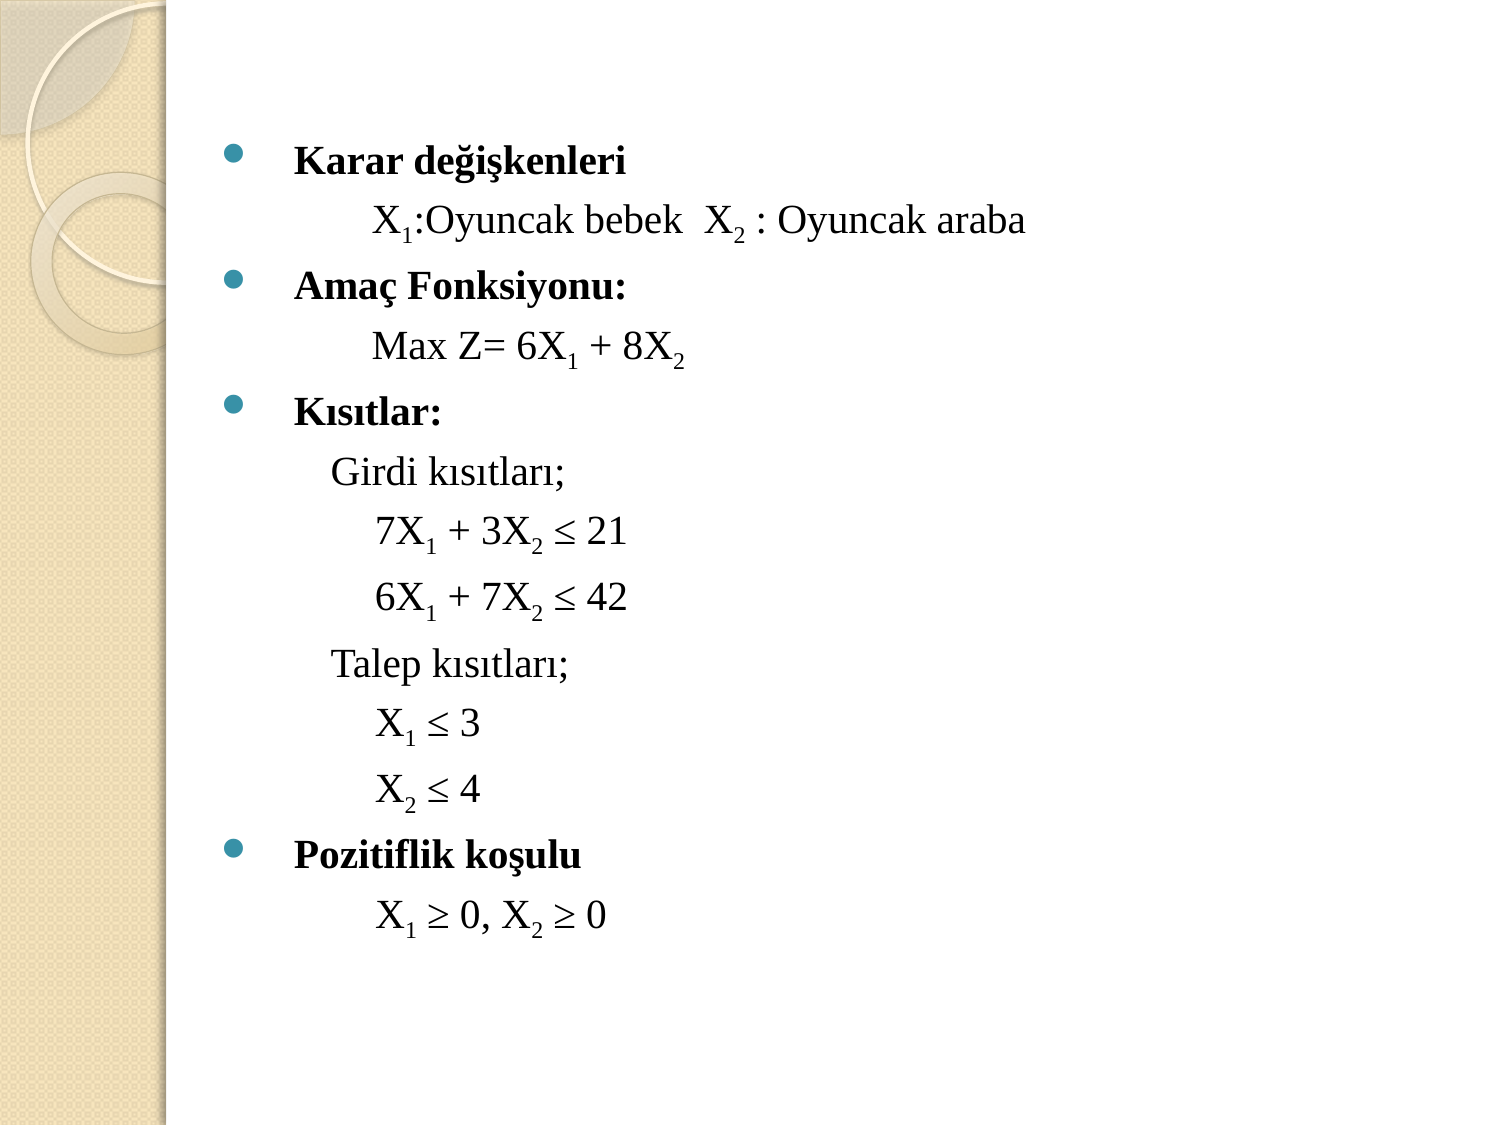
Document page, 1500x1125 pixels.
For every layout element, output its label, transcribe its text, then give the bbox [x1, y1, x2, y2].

list Karar değişkenleri X1:Oyuncak bebek X2 : Oyuncak araba Amaç Fonksiyonu: Max Z= 6X1 + 8X2 Kısıtlar: Girdi kısıtları; 7X1 + 3X2 ≤ 21 6X1 + 7X2 ≤ 42 Talep kısıtları; X1 ≤ 3 X2 ≤ 4 Pozitiflik koşulu X1 ≥ 0, X2 ≥ 0 [206, 125, 1329, 953]
